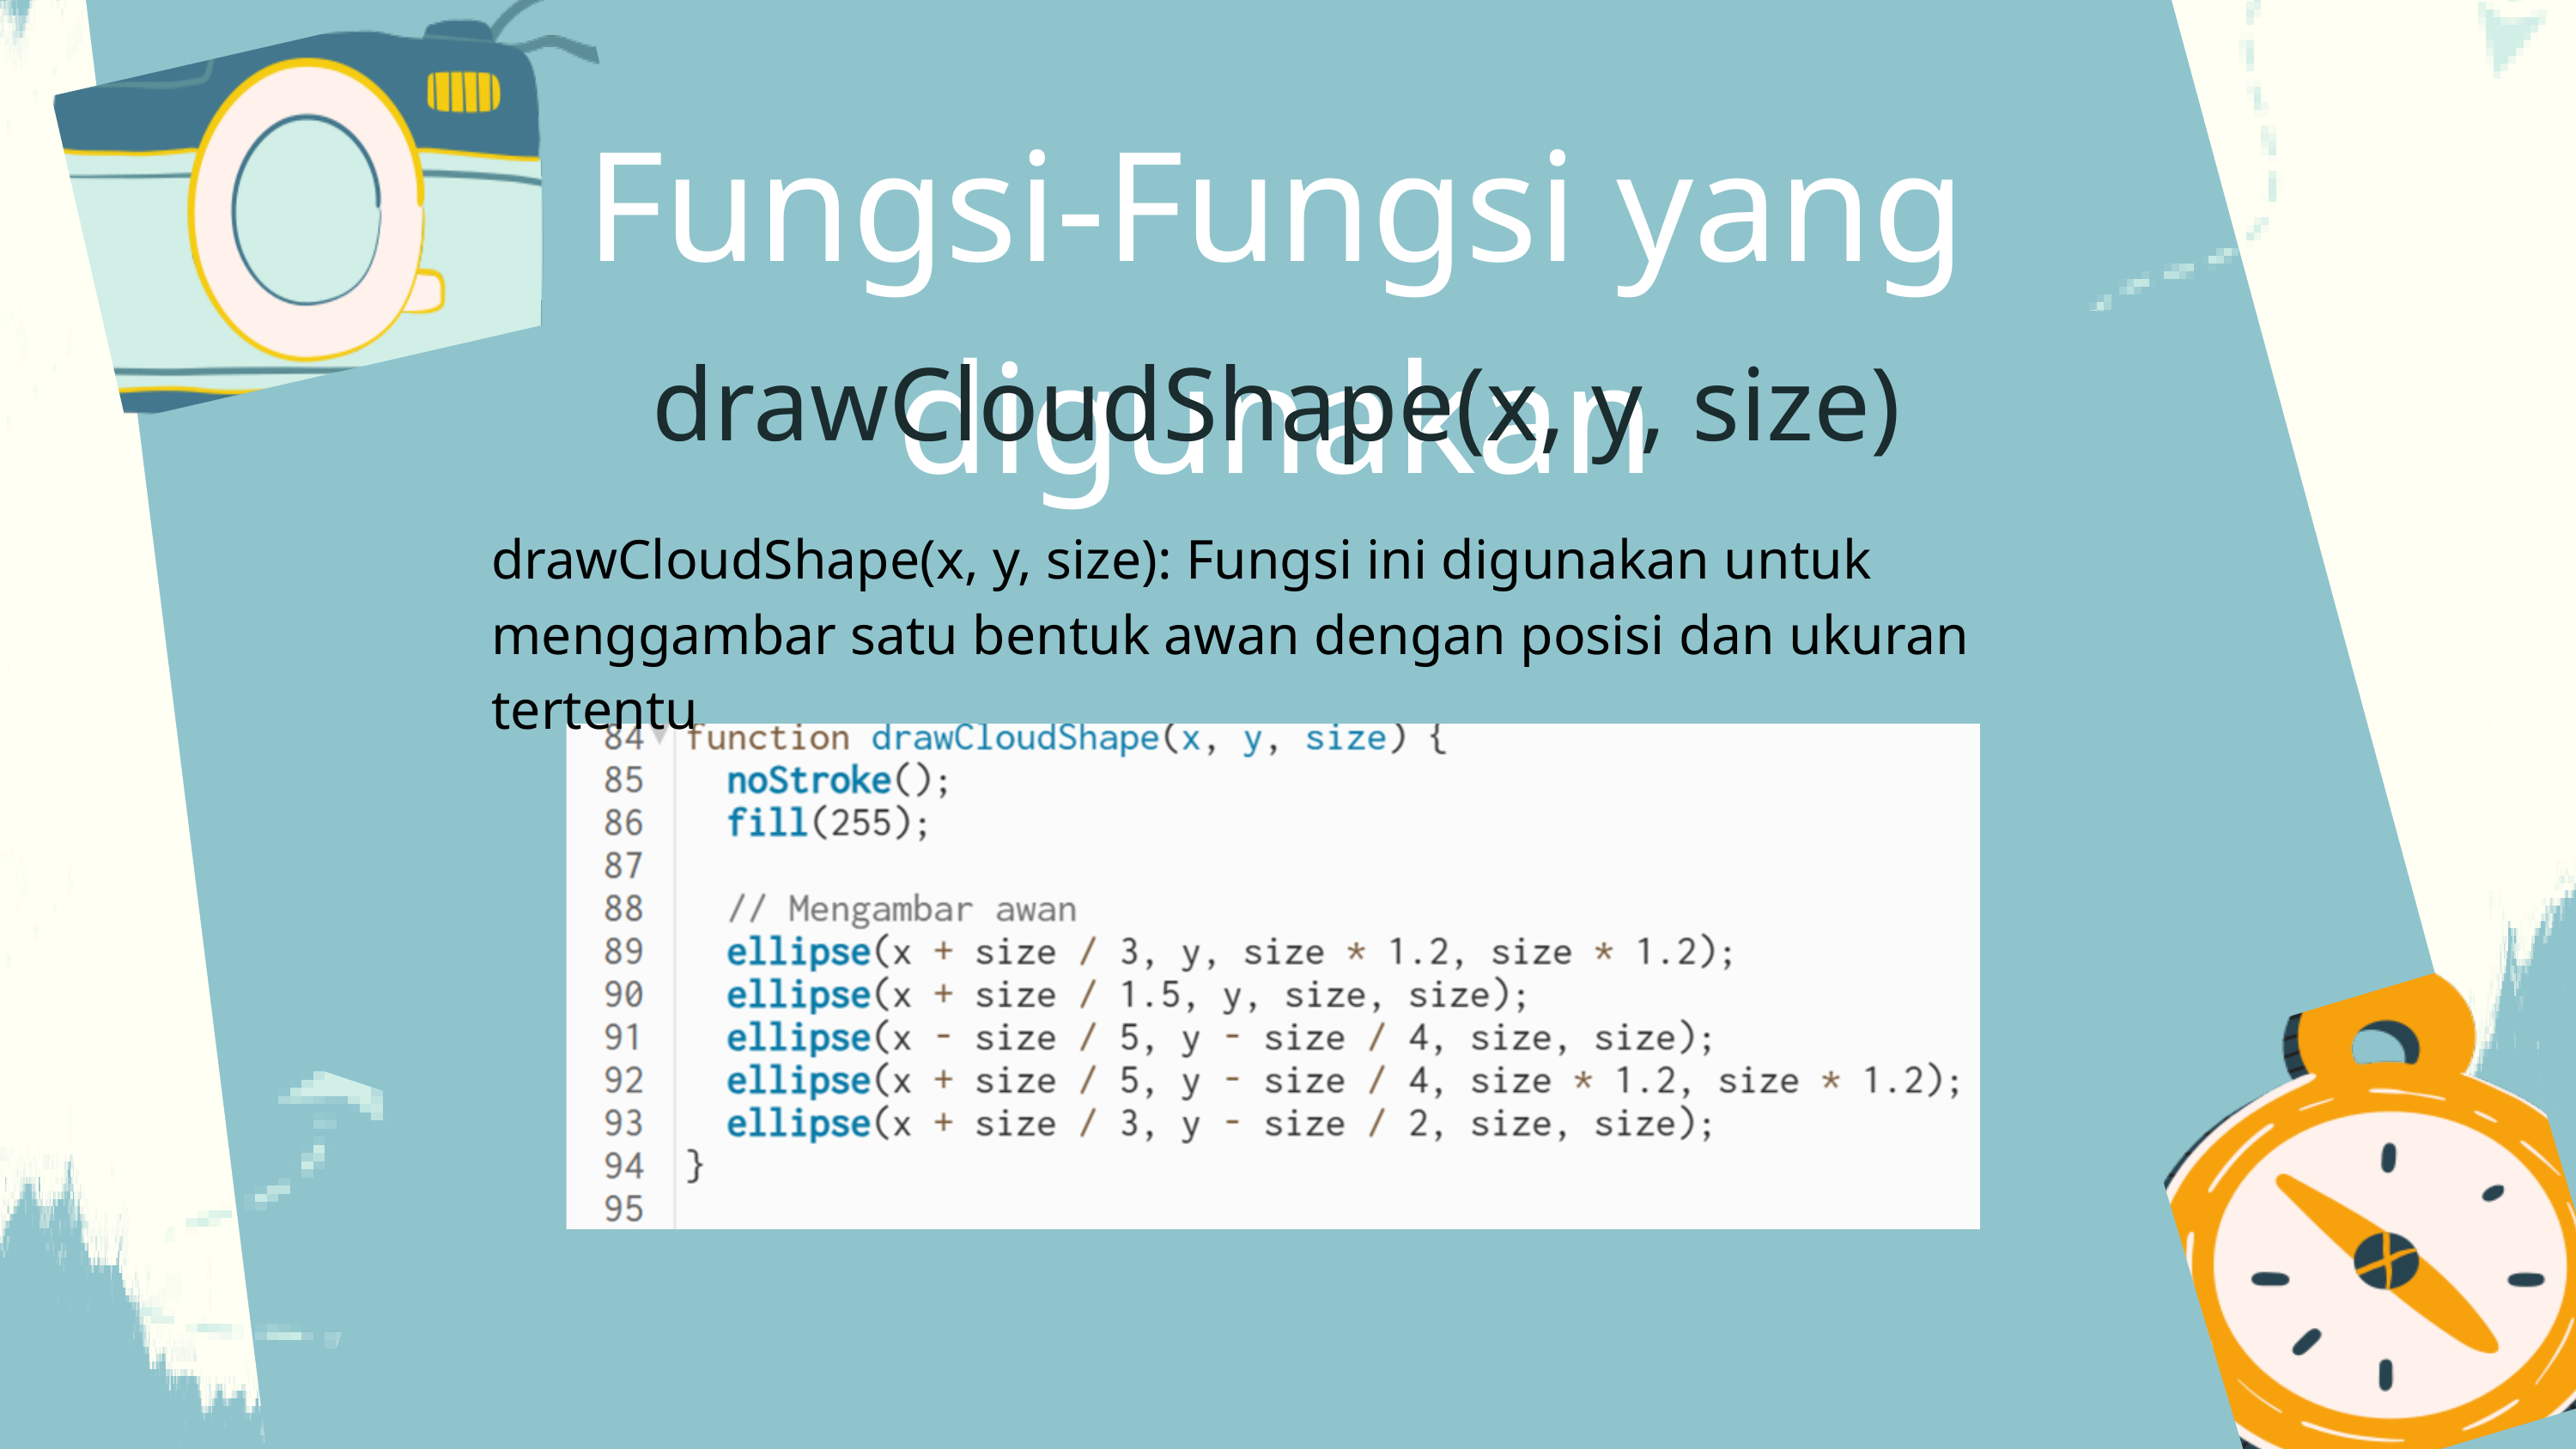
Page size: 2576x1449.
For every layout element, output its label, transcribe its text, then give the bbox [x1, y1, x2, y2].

text_box [2262, 0, 2576, 1114]
text_box [0, 0, 220, 1449]
text_box [2128, 954, 2576, 1449]
text_box Fungsi-Fungsi yang digunakan [341, 79, 2212, 717]
text_box [105, 1040, 418, 1449]
text_box [51, 0, 604, 421]
text_box [2104, 0, 2551, 364]
text_box [566, 741, 1980, 1229]
text_box drawCloudShape(x, y, size) [452, 330, 2129, 461]
text_box drawCloudShape(x, y, size): Fungsi ini digunakan untuk menggambar satu bentuk awan dengan posisi dan ukuran tertentu [491, 514, 2129, 741]
